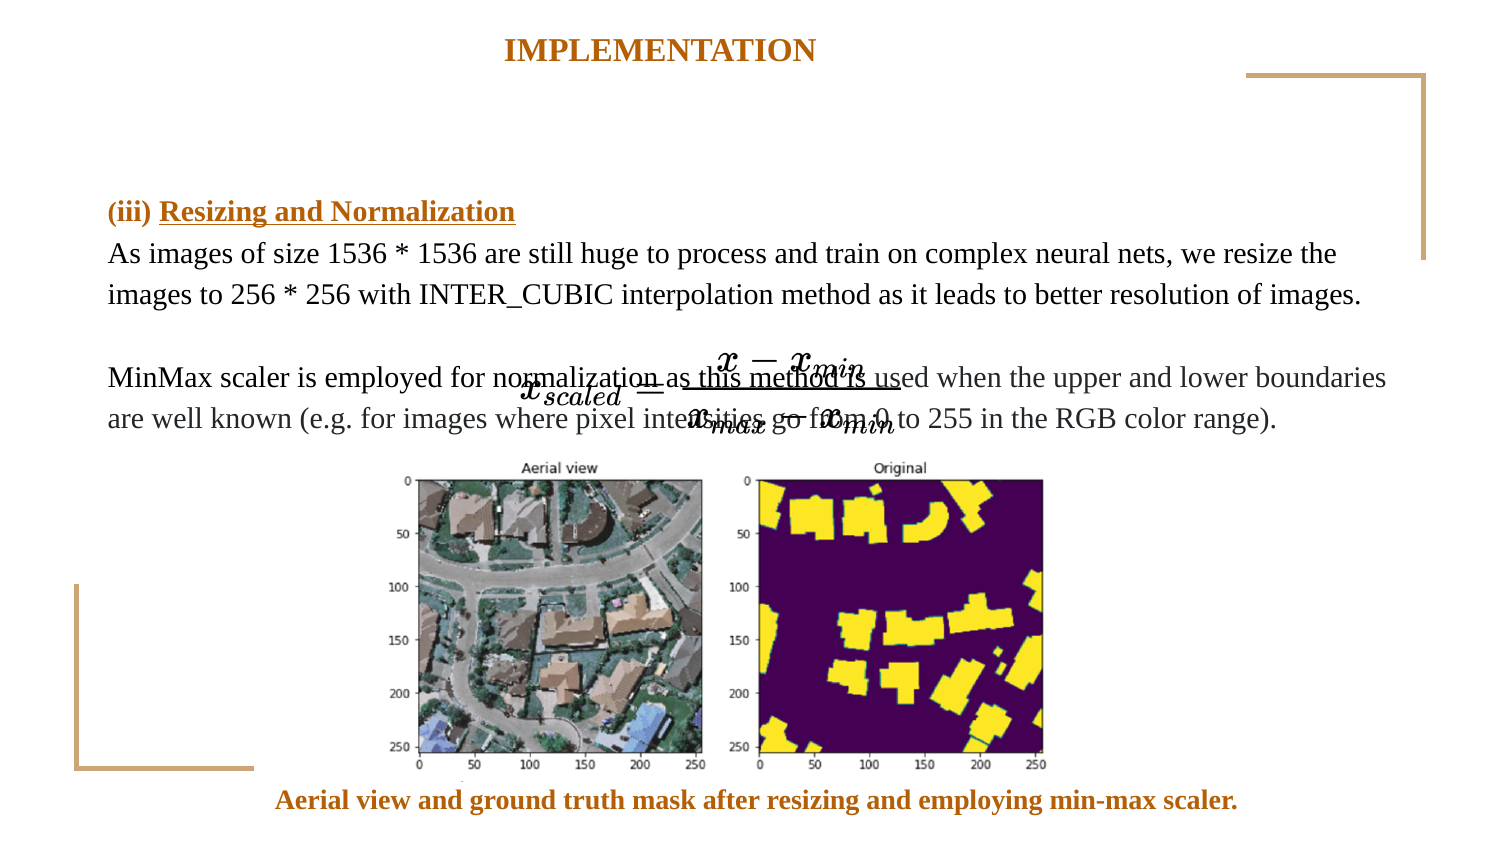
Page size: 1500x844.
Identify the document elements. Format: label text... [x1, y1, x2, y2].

picture [364, 452, 1067, 783]
title (iii) Resizing and Normalization As images of size 1536 * 1536 are still huge to process and train on complex neural nets, we resize the images to 256 * 256 with INTER_CUBIC interpolation method as it leads to better resolution of images. MinMax scaler is employed for normalization as this method is used when the upper and lower boundaries are well known (e.g. for images where pixel intensities go from 0 to 255 in the RGB color range). [92, 99, 1421, 454]
picture [518, 347, 906, 434]
text_box Aerial view and ground truth mask after resizing and employing min-max scaler. [217, 761, 1297, 831]
text_box IMPLEMENTATION [464, 13, 857, 84]
